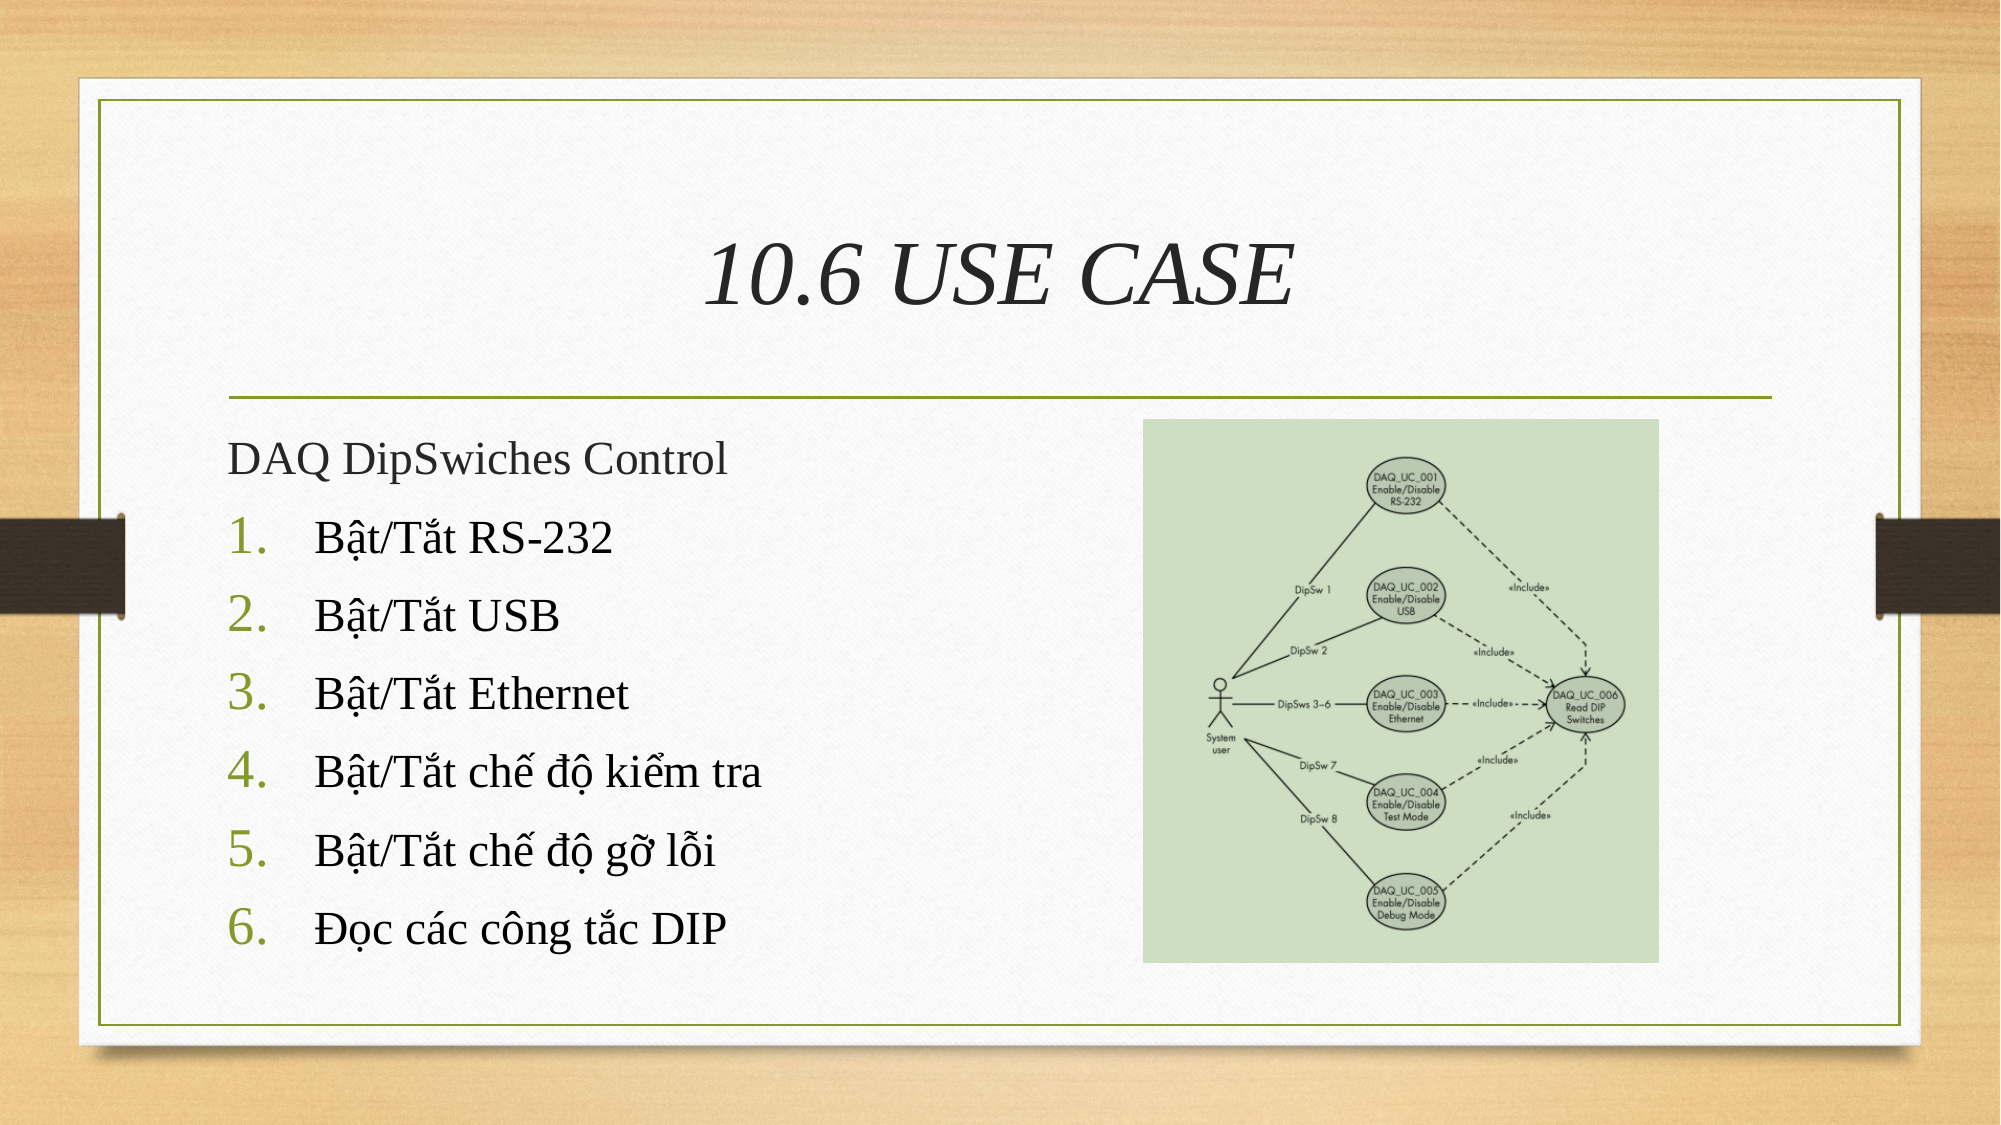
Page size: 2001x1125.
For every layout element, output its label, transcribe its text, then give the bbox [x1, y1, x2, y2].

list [1142, 419, 1660, 964]
title 10.6 USE CASE [212, 161, 1788, 375]
list DAQ DipSwiches Control Bật/Tắt RS-232 Bật/Tắt USB Bật/Tắt Ethernet Bật/Tắt chế độ kiểm tra Bật/Tắt chế độ gỡ lỗi Đọc các công tắc DIP [213, 420, 987, 963]
picture [0, 0, 2001, 1125]
